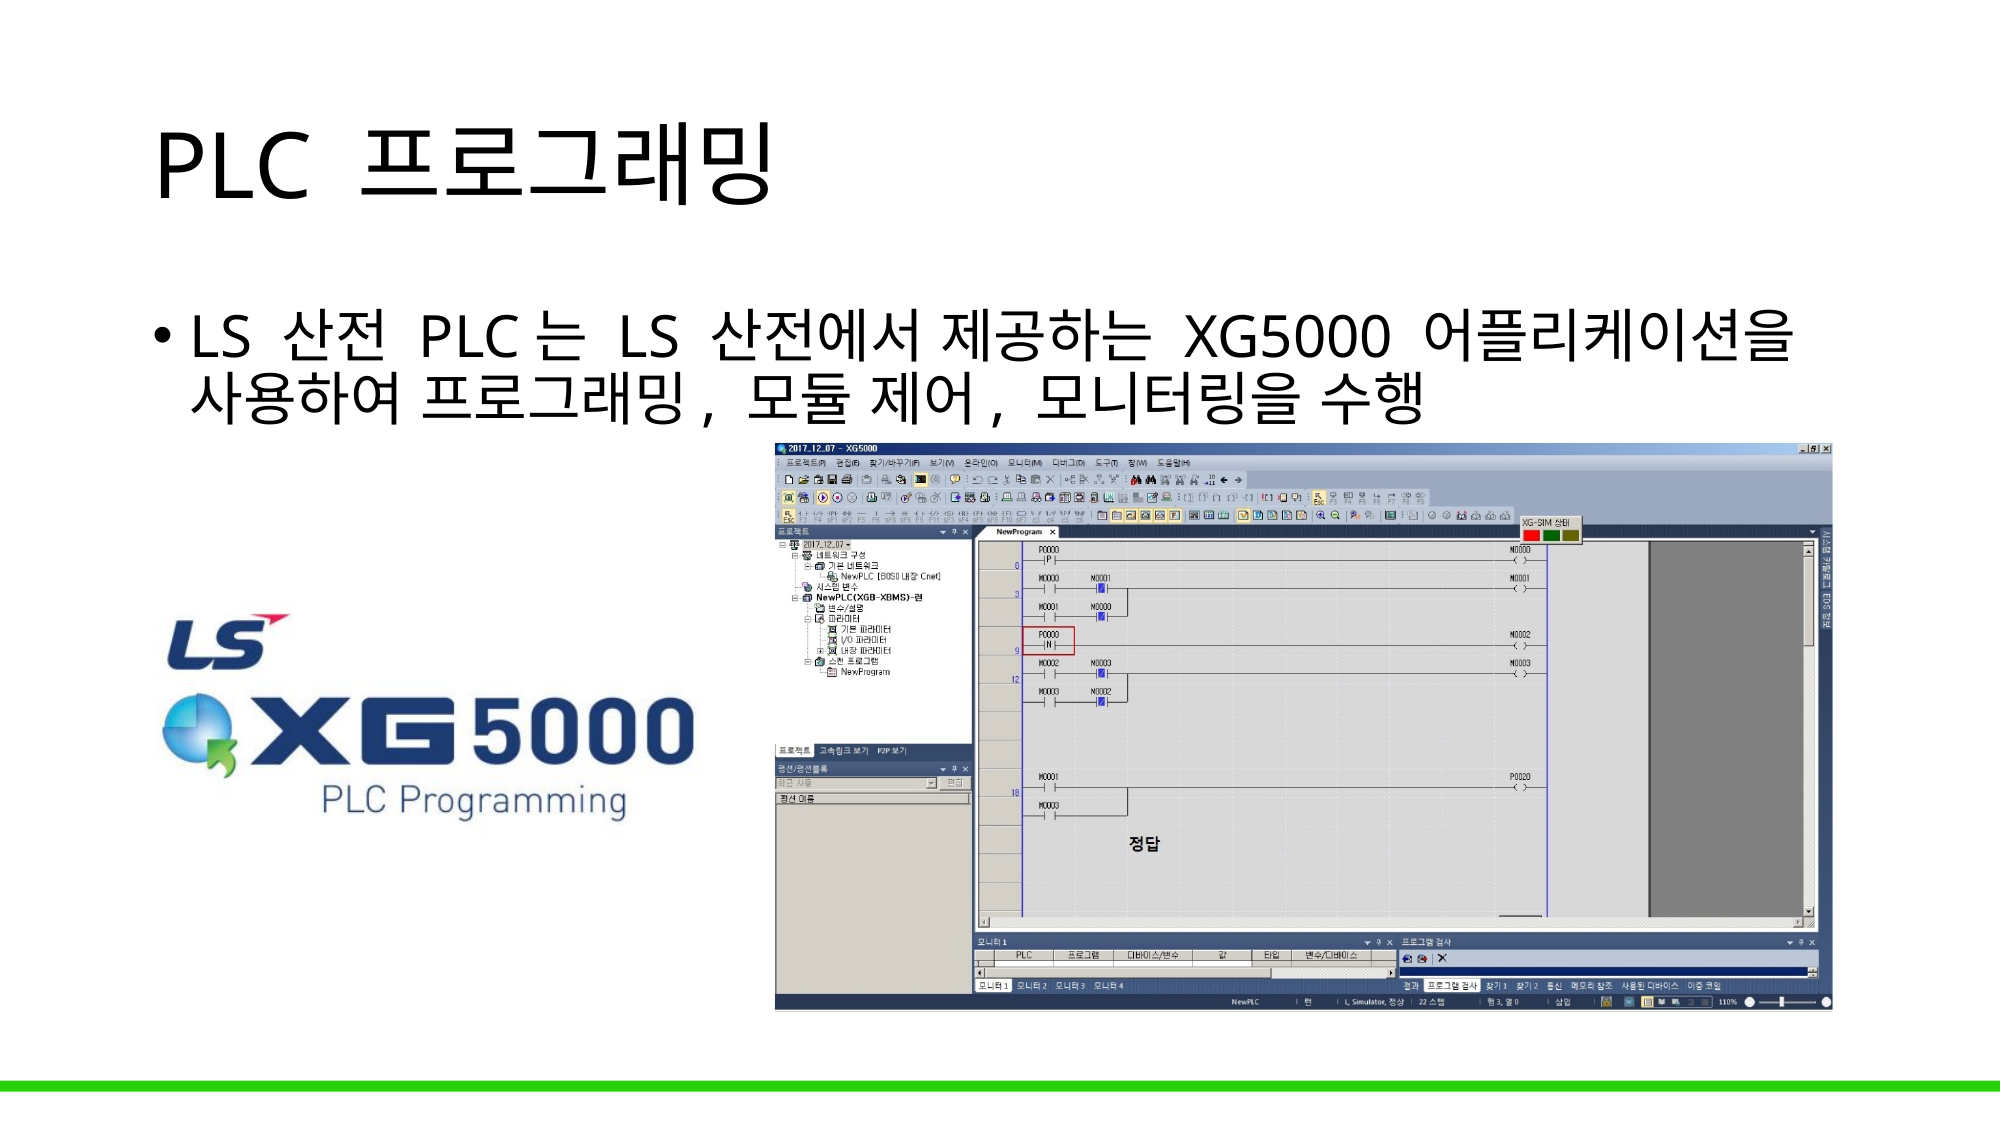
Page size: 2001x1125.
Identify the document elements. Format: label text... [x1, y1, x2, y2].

picture [137, 598, 719, 847]
picture [772, 440, 1835, 1012]
list LS 산전 PLC는 LS 산전에서 제공하는 XG5000 어플리케이션을 사용하여 프로그래밍, 모듈 제어, 모니터링을 수행 [137, 299, 1863, 1014]
title PLC 프로그래밍 [137, 59, 1863, 278]
